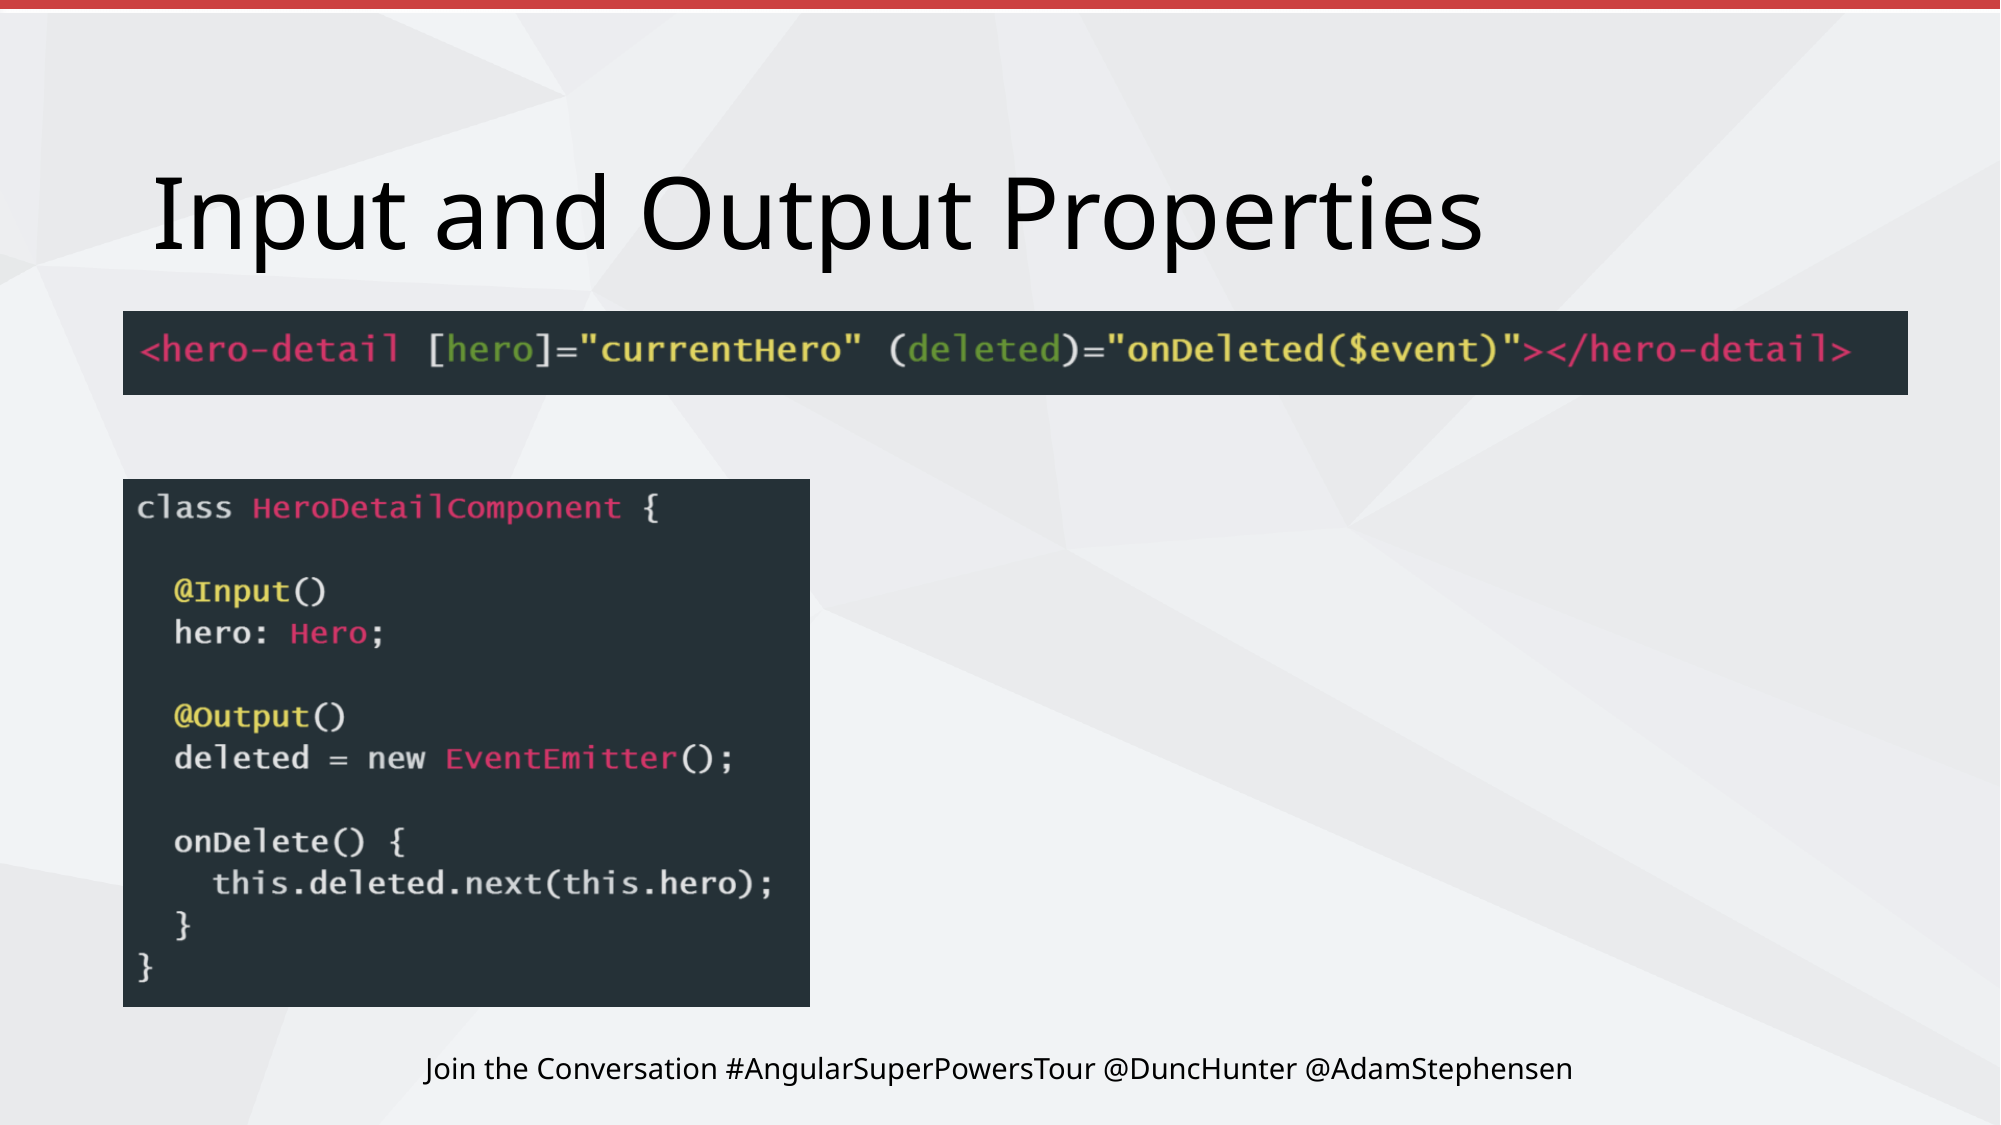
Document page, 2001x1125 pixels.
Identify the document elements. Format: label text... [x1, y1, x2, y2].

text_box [0, 13, 2000, 1125]
footer Join the Conversation #AngularSuperPowersTour @DuncHunter @AdamStephensen [123, 1042, 1877, 1103]
picture [123, 311, 1908, 395]
title Input and Output Properties [123, 60, 1877, 278]
picture [123, 479, 810, 1007]
